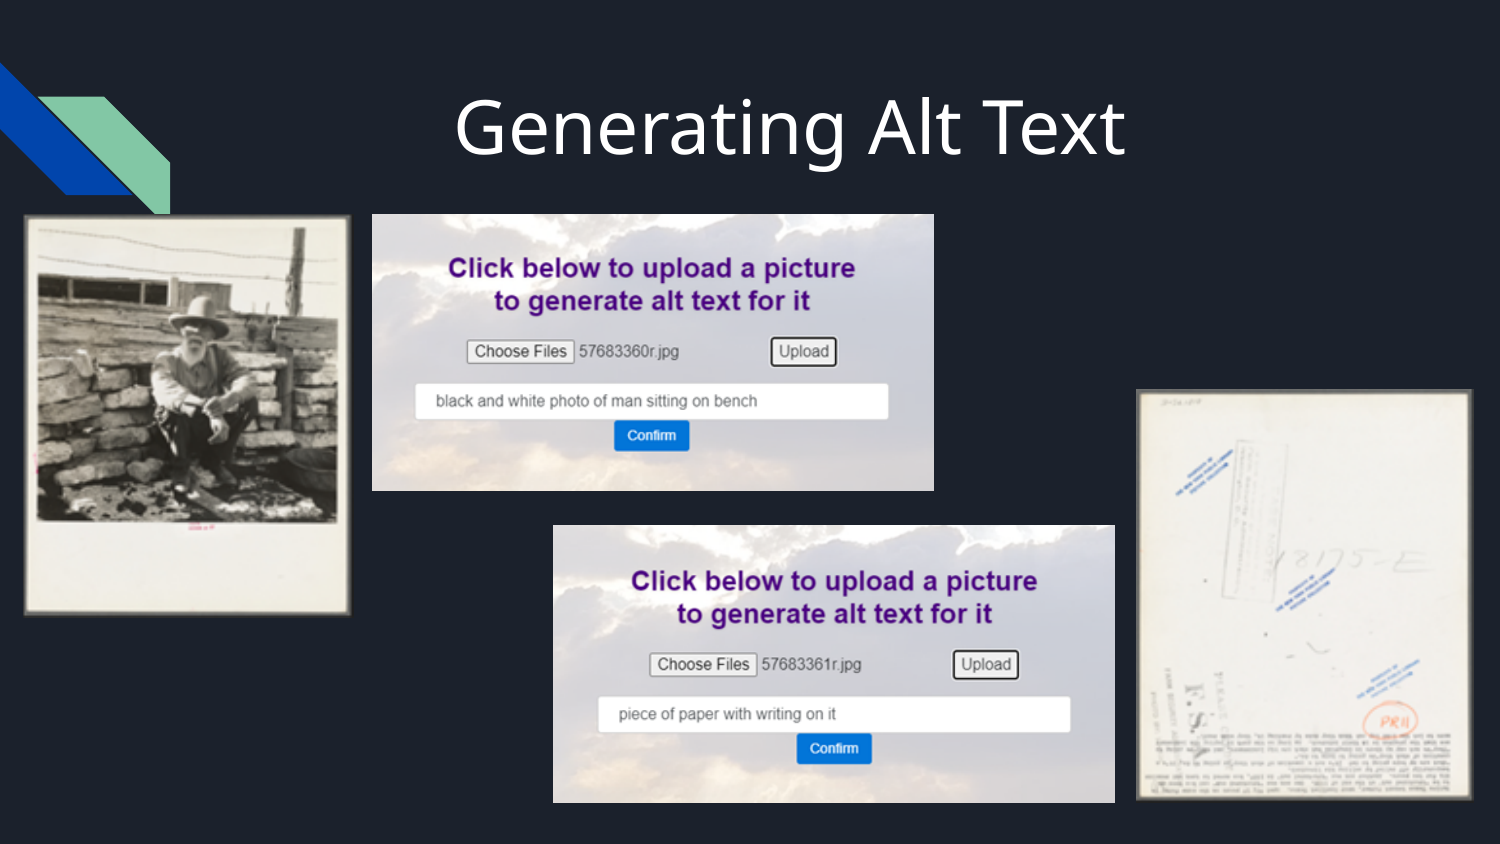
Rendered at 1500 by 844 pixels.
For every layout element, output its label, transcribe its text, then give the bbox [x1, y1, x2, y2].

picture [23, 214, 354, 618]
title Generating Alt Text [212, 64, 1368, 215]
picture [552, 525, 1115, 804]
picture [1136, 389, 1474, 803]
picture [372, 214, 934, 491]
